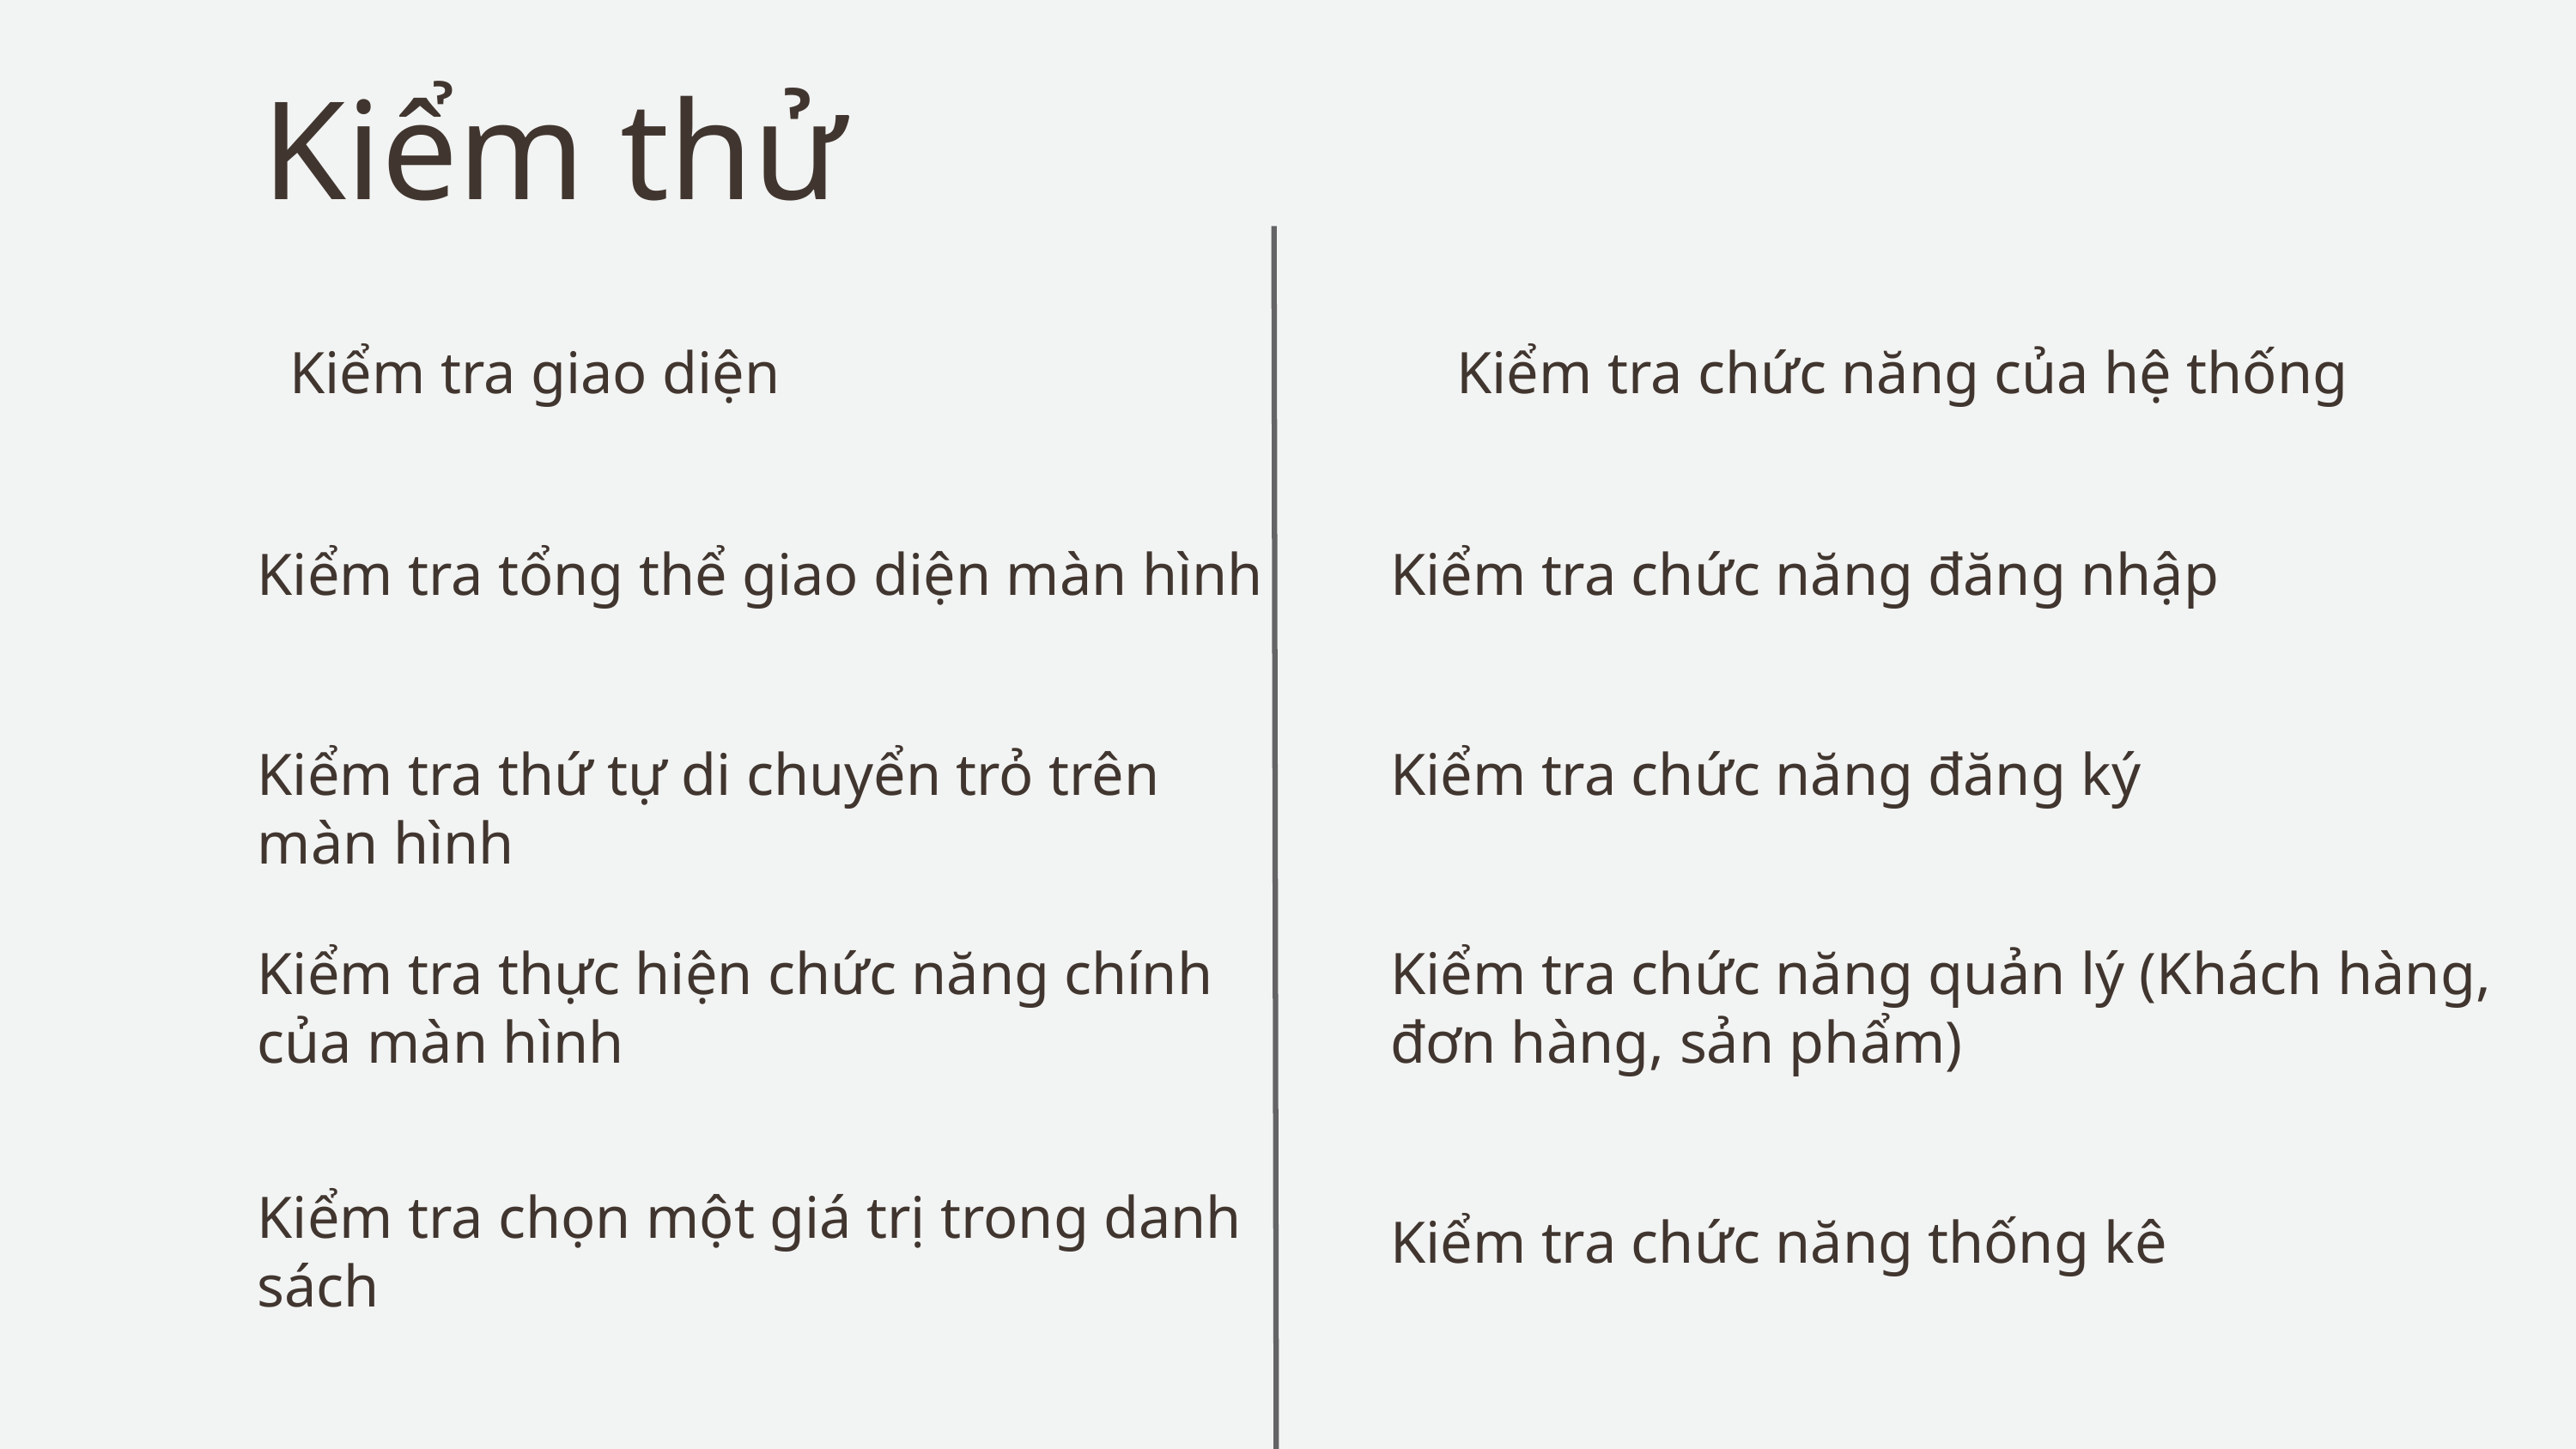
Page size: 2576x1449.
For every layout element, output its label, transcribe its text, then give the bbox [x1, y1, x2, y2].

text_box Kiểm tra chức năng thống kê [1390, 1205, 2576, 1275]
text_box Kiểm tra chức năng của hệ thống [1194, 336, 2576, 405]
text_box Kiểm tra thứ tự di chuyển trỏ trên màn hình [257, 737, 1272, 876]
text_box Kiểm tra tổng thể giao diện màn hình [257, 538, 1272, 608]
text_box Kiểm tra chức năng đăng nhập [1390, 538, 2576, 608]
text_box Kiểm tra chức năng đăng ký [1390, 737, 2576, 807]
text_box Kiểm tra chọn một giá trị trong danh sách [257, 1180, 1272, 1319]
text_box Kiểm thử [32, 64, 1077, 227]
text_box Kiểm tra chức năng quản lý (Khách hàng, đơn hàng, sản phẩm) [1390, 937, 2554, 1076]
text_box Kiểm tra thực hiện chức năng chính của màn hình [257, 937, 1272, 1076]
text_box Kiểm tra giao diện [0, 336, 1194, 405]
